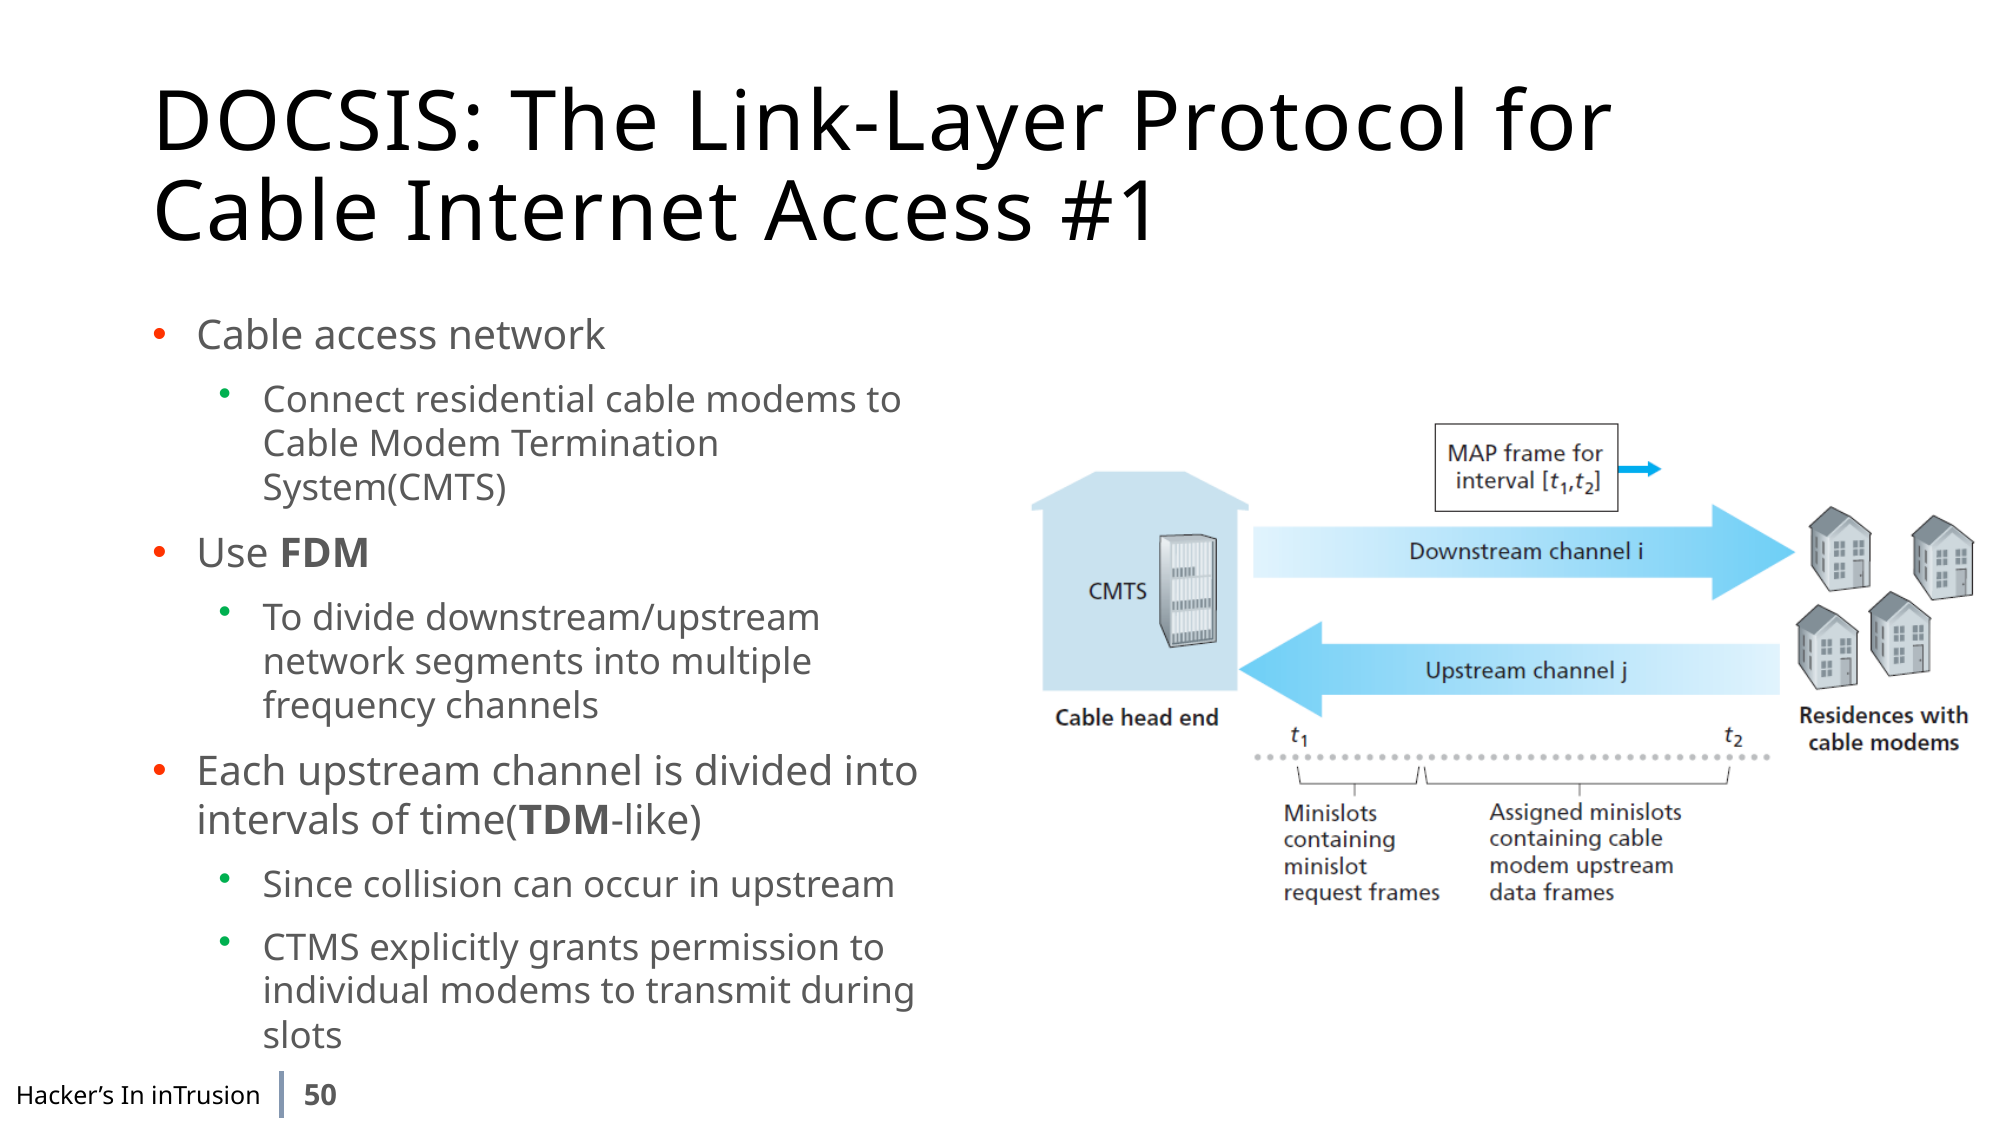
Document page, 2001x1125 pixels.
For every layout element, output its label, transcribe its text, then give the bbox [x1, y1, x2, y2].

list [1012, 381, 1979, 918]
title DOCSIS: The Link-Layer Protocol for Cable Internet Access #1 [137, 59, 1863, 278]
list Cable access network Connect residential cable modems to Cable Modem Termination System(CMTS) Use FDM To divide downstream/upstream network segments into multiple frequency channels Each upstream channel is divided into intervals of time(TDM-like) Since collision can occur in upstream CTMS explicitly grants permission to individual modems to transmit during slots [137, 299, 988, 1065]
